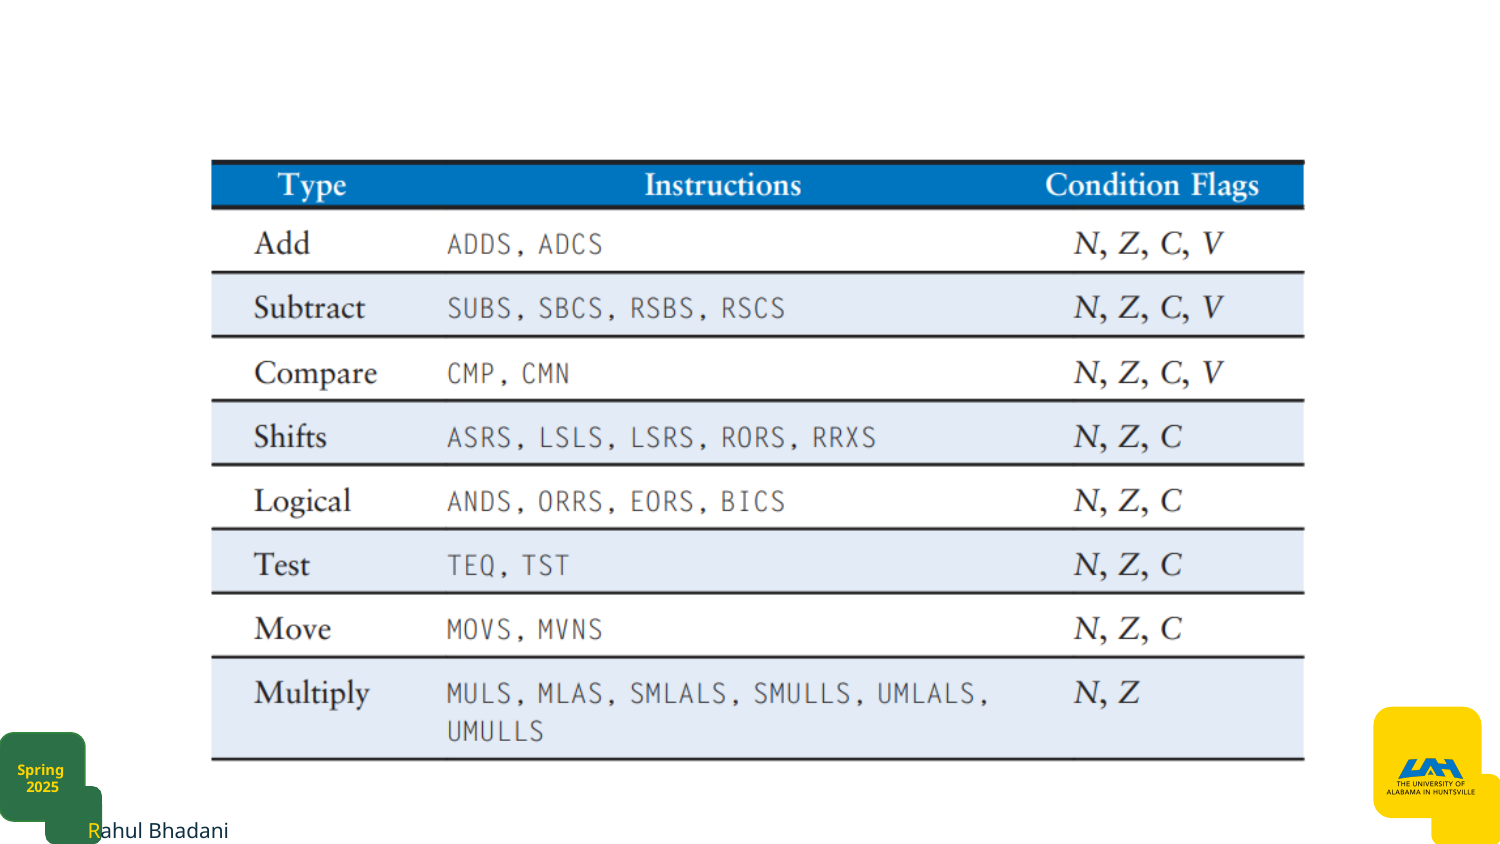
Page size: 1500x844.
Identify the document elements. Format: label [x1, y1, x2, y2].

picture [205, 155, 1309, 771]
picture [1386, 758, 1475, 795]
